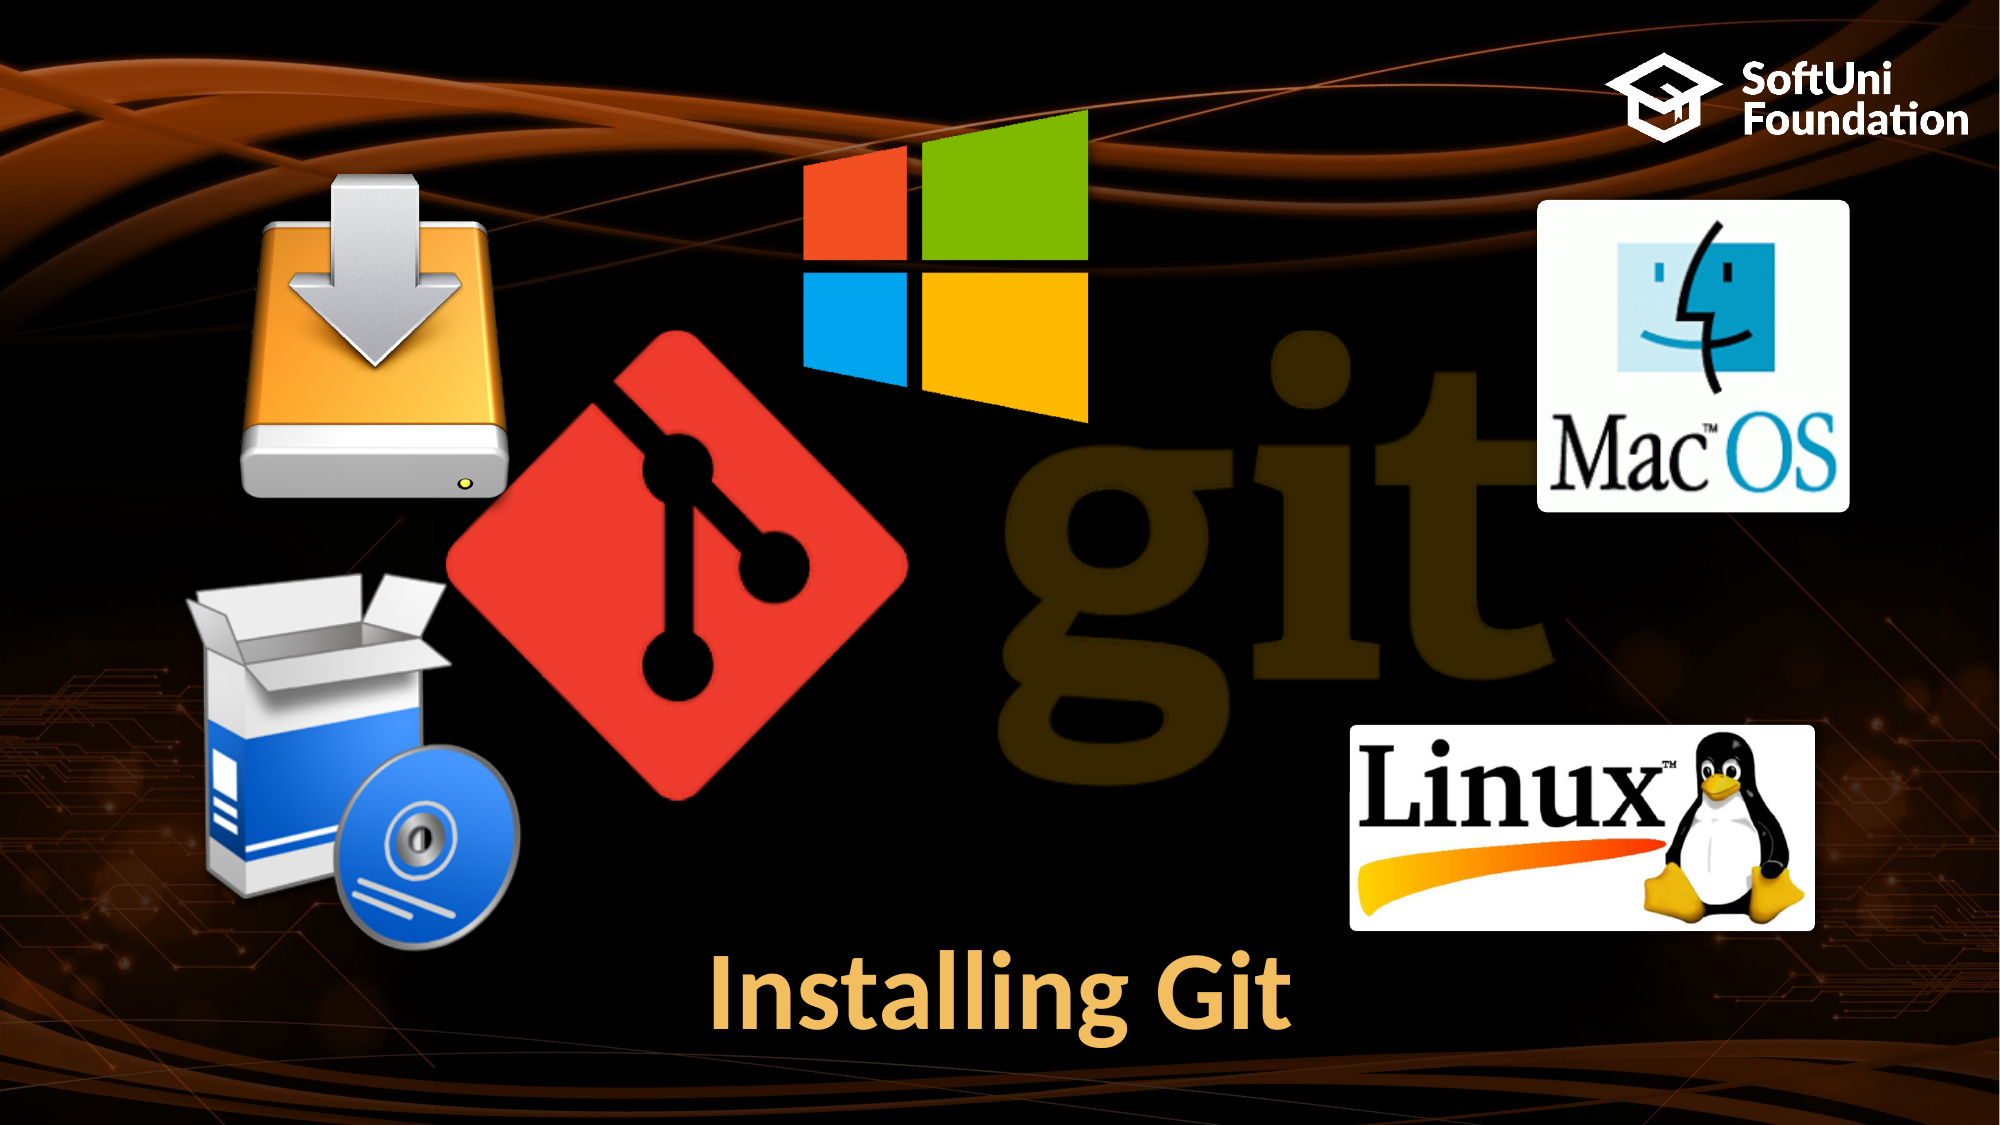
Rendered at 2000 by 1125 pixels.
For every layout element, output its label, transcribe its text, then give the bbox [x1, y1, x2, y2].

picture [0, 0, 2000, 1125]
title Installing Git [334, 924, 1668, 1060]
